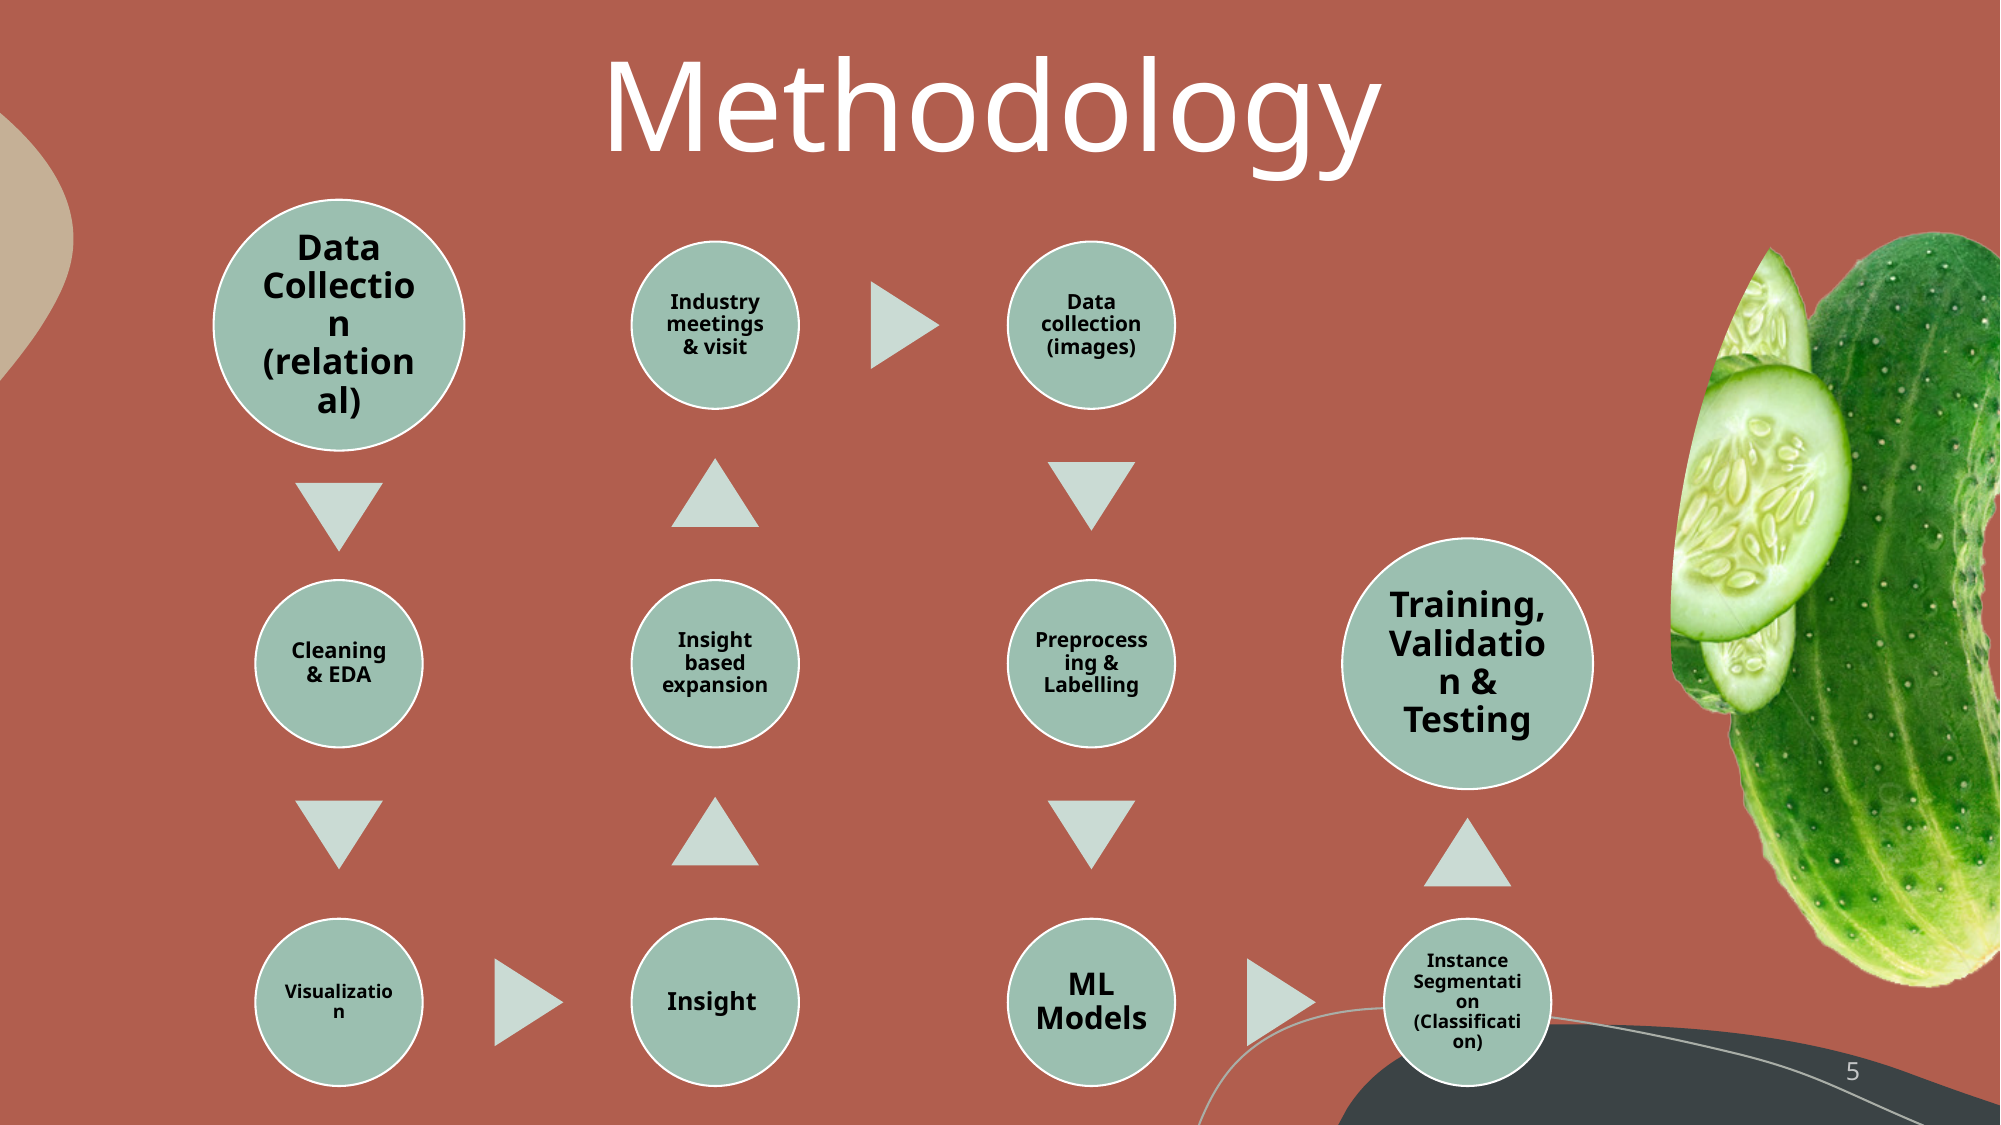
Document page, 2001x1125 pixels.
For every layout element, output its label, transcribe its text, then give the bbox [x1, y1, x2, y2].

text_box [158, 199, 1648, 1125]
picture [1357, 147, 2001, 1103]
title Methodology [584, 0, 1434, 186]
slide_number 5 [1648, 1042, 1875, 1103]
